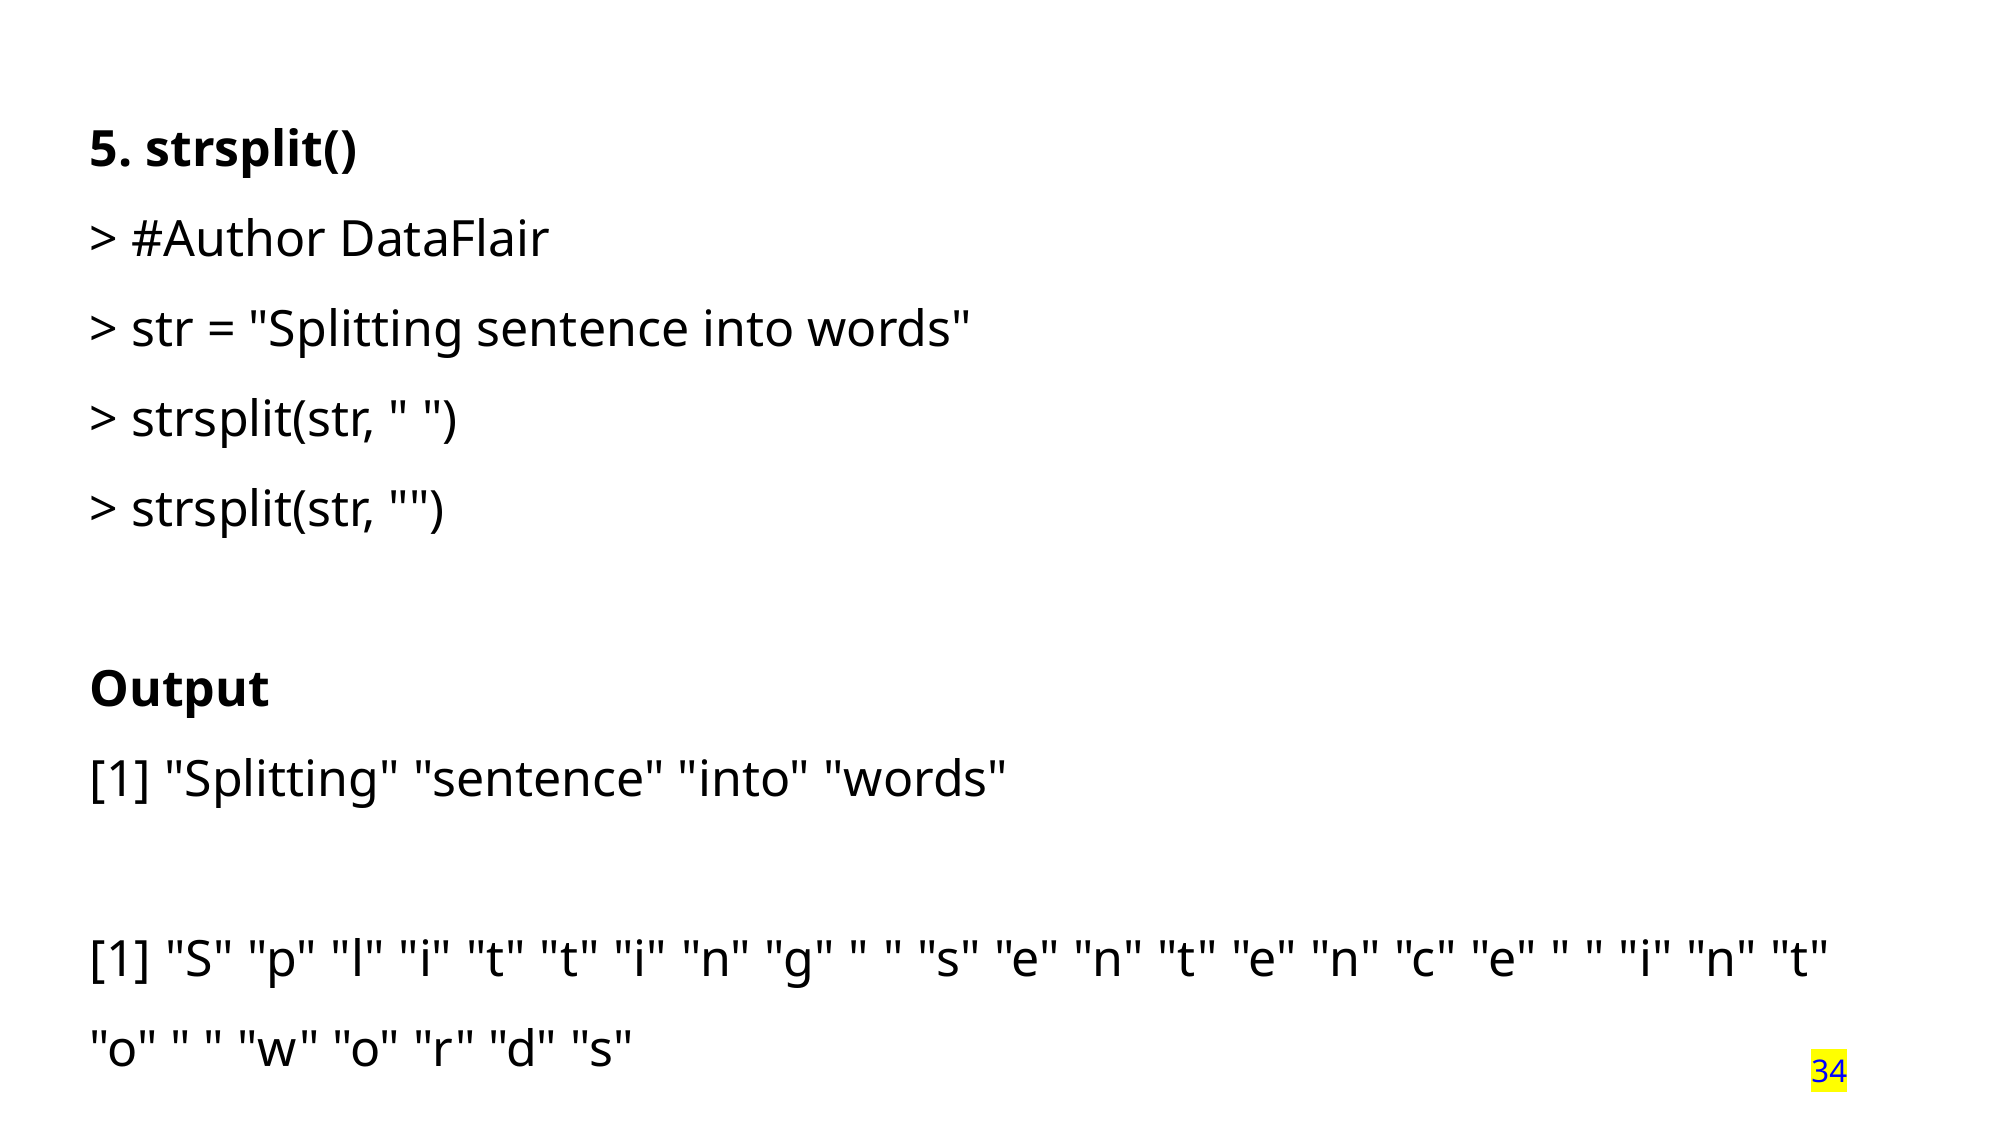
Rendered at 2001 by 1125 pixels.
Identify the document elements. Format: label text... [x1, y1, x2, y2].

slide_number 34 [1412, 1042, 1863, 1103]
text_box 5. strsplit() > #Author DataFlair > str = "Splitting sentence into words" > strsplit(str, " ") > strsplit(str, "") Output [1] "Splitting" "sentence" "into" "words" [1] "S" "p" "l" "i" "t" "t" "i" "n" "g" " " "s" "e" "n" "t" "e" "n" "c" "e" " " "i" "n" "t" "o" " " "w" "o" "r" "d" "s" [74, 79, 1847, 1125]
